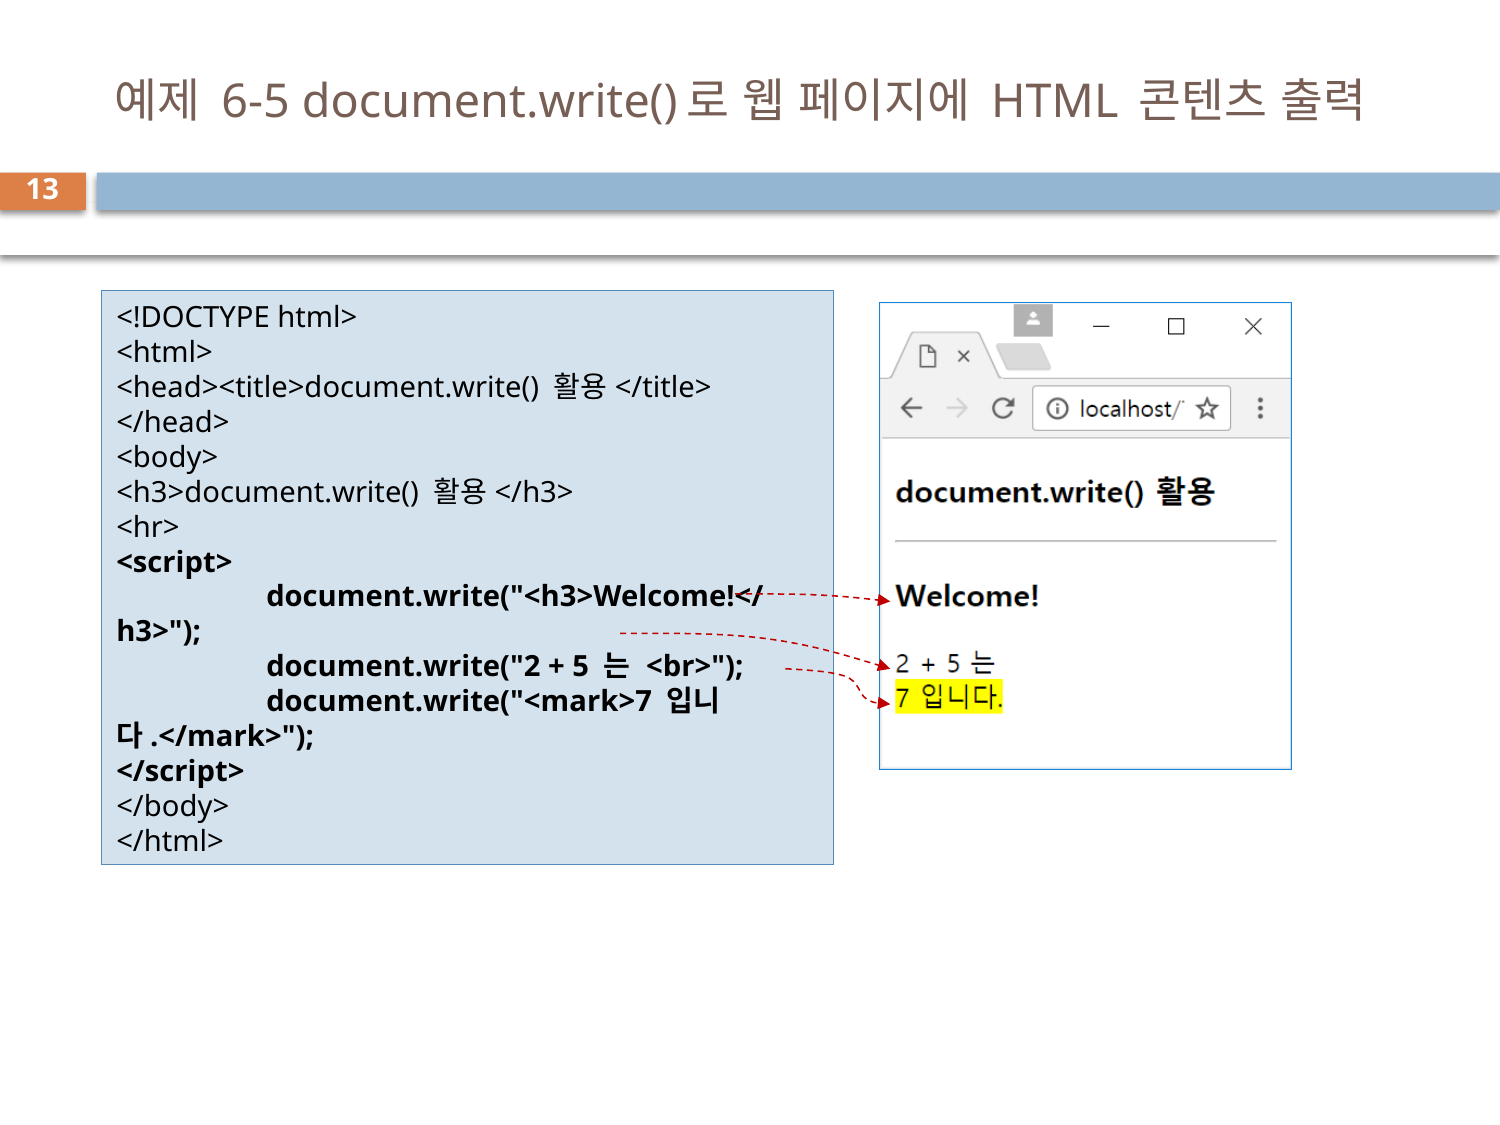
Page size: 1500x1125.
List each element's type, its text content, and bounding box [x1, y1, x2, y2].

title 예제 6-5 document.write()로 웹 페이지에 HTML 콘텐츠 출력 [99, 37, 1438, 161]
picture [879, 302, 1292, 771]
text_box [620, 631, 873, 667]
slide_number 13 [0, 170, 87, 211]
text_box <!DOCTYPE html> <html> <head><title>document.write() 활용</title> </head> <body> <h3>document.write() 활용</h3> <hr> <script> document.write("<h3>Welcome!</h3>"); document.write("2 + 5 는 <br>"); document.write("<mark>7 입니다.</mark>"); </script> </body> </html> [101, 290, 834, 865]
text_box [785, 667, 873, 704]
text_box [735, 592, 873, 602]
